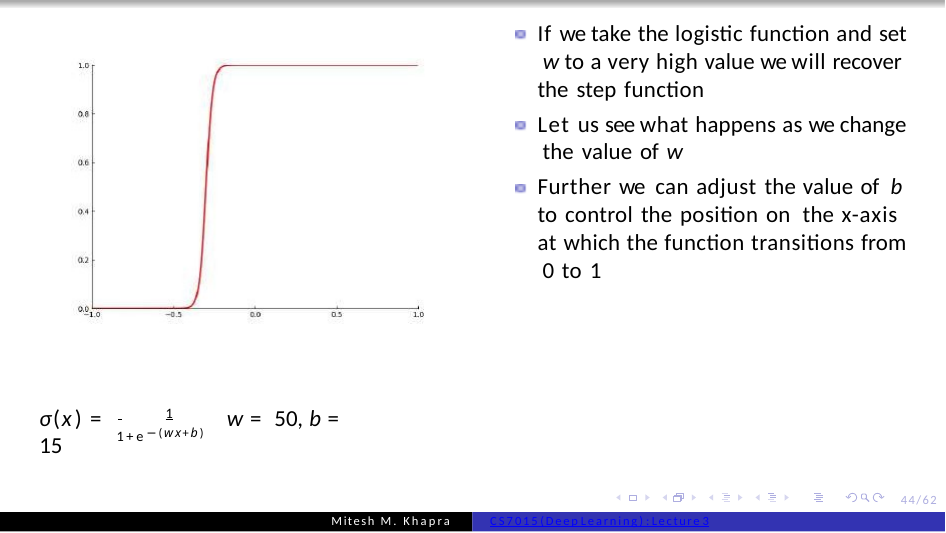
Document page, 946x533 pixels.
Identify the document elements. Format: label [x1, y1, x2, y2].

picture [0, 0, 945, 8]
picture [515, 121, 527, 133]
picture [71, 58, 425, 324]
text_box [898, 493, 941, 508]
text_box [33, 399, 371, 459]
text_box [0, 511, 946, 532]
title [535, 16, 908, 107]
text_box [535, 107, 908, 283]
picture [515, 183, 527, 195]
picture [515, 30, 527, 42]
